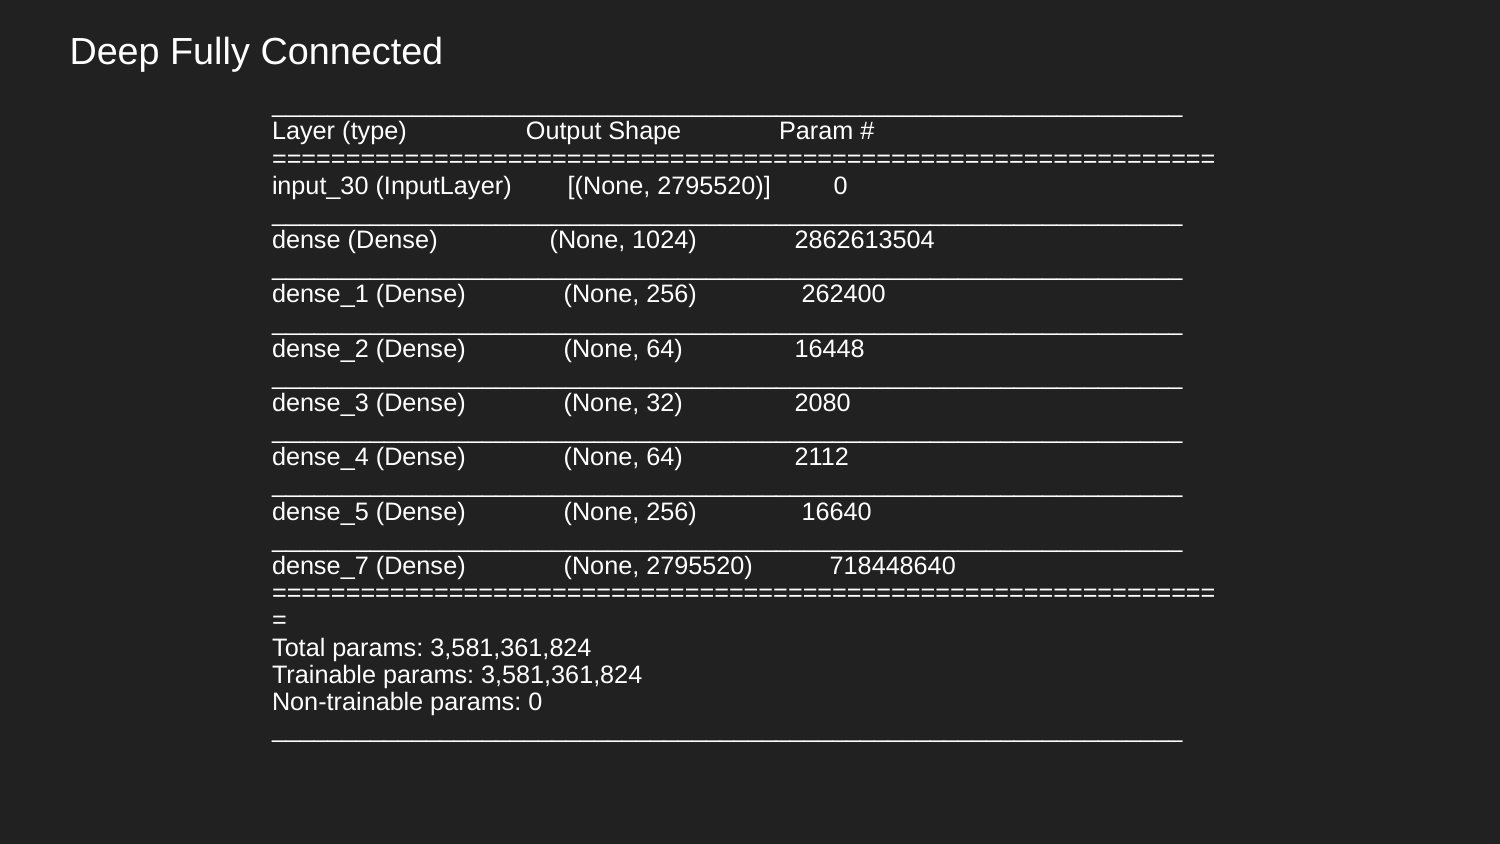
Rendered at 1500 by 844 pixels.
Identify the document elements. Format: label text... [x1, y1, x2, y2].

list _________________________________________________________________ Layer (type) Output Shape Param # ================================================================ input_30 (InputLayer) [(None, 2795520)] 0 _________________________________________________________________ dense (Dense) (None, 1024) 2862613504 _________________________________________________________________ dense_1 (Dense) (None, 256) 262400 _________________________________________________________________ dense_2 (Dense) (None, 64) 16448 _________________________________________________________________ dense_3 (Dense) (None, 32) 2080 _________________________________________________________________ dense_4 (Dense) (None, 64) 2112 _________________________________________________________________ dense_5 (Dense) (None, 256) 16640 _________________________________________________________________ dense_7 (Dense) (None, 2795520) 718448640 ================================================================= Total params: 3,581,361,824 Trainable params: 3,581,361,824 Non-trainable params: 0 _________________________________________________________________ [257, 75, 1243, 784]
text_box Deep Fully Connected [54, 16, 1219, 88]
